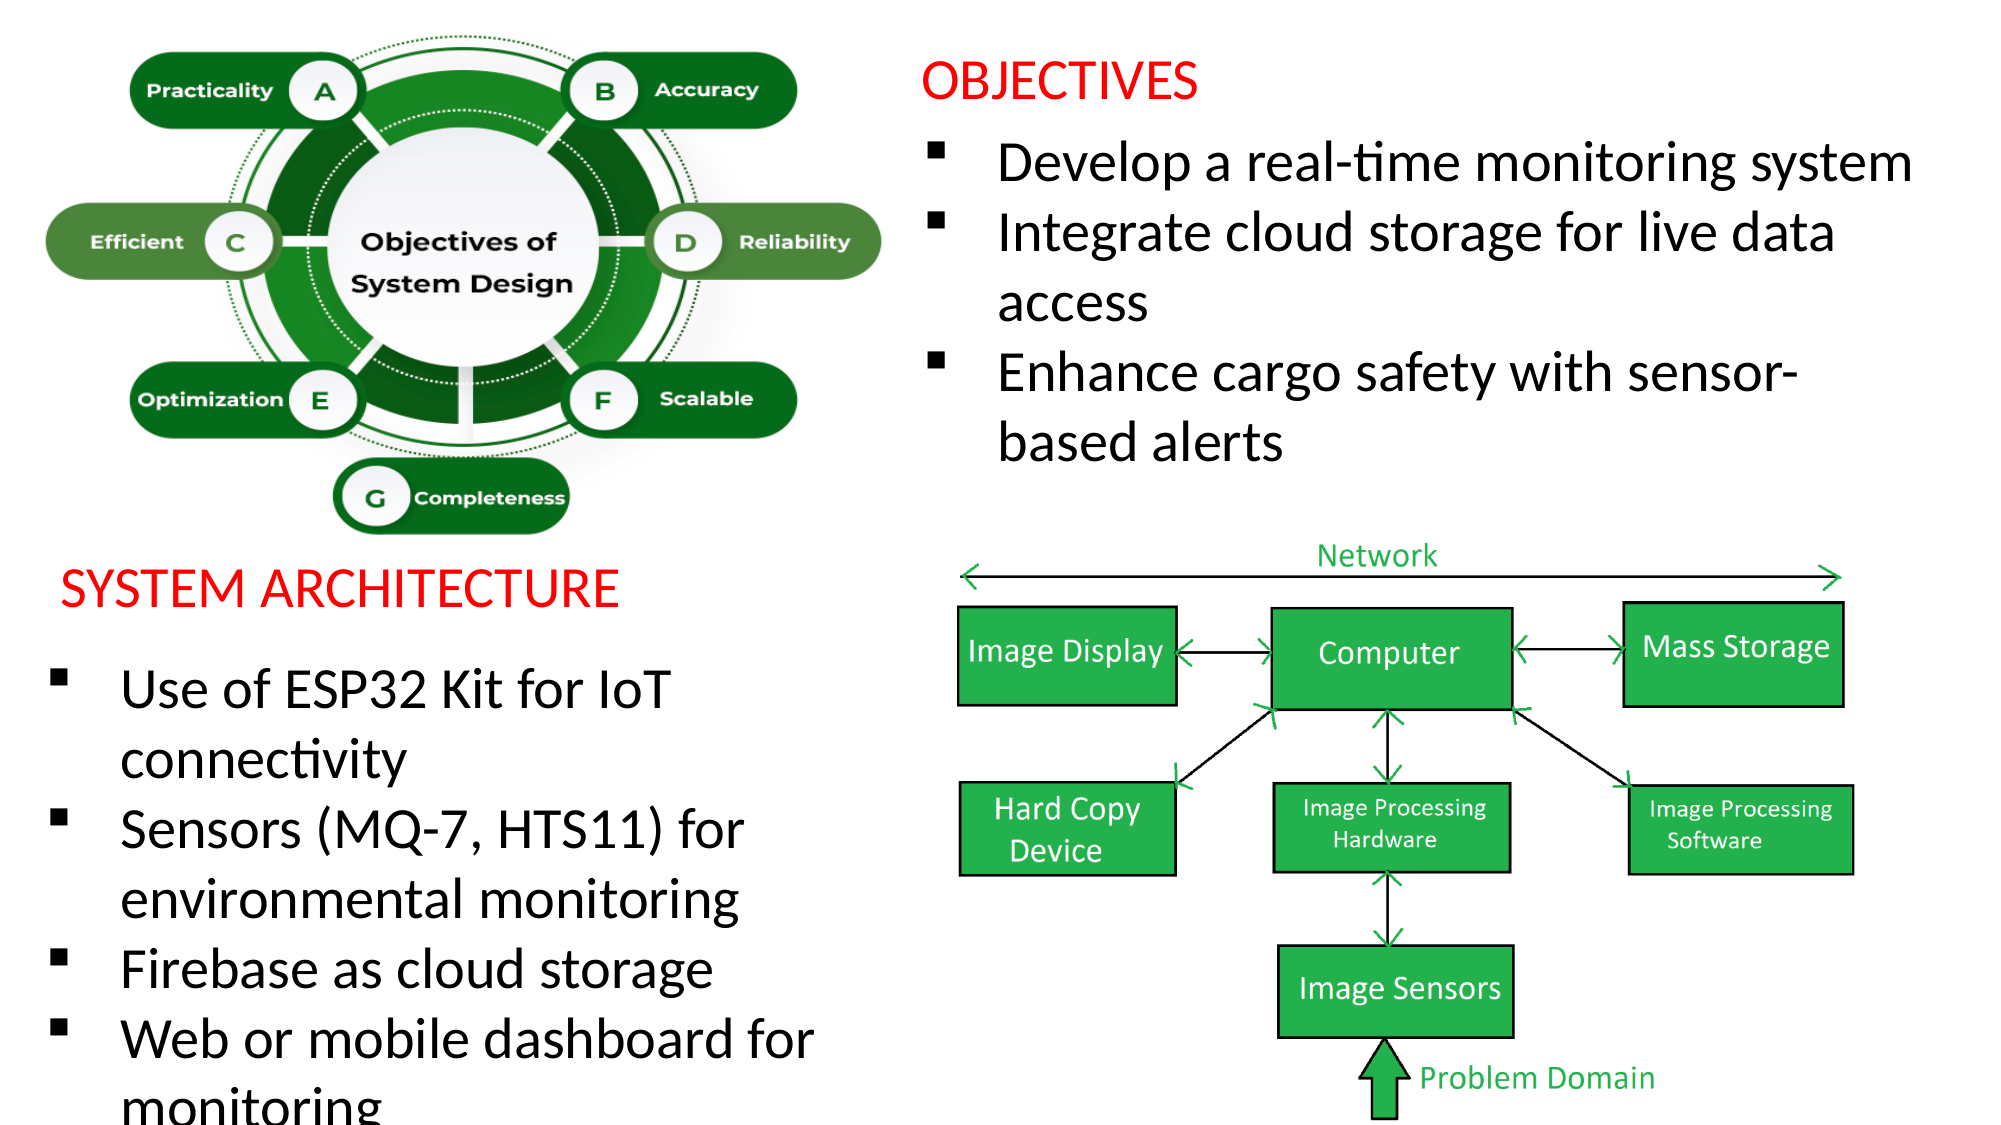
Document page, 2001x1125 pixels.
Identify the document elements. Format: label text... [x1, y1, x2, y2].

text_box OBJECTIVES [936, 34, 1350, 119]
text_box Use of ESP32 Kit for IoT connectivity Sensors (MQ-7, HTS11) for environmental monitoring Firebase as cloud storage Web or mobile dashboard for monitoring [30, 642, 935, 1125]
text_box Develop a real-time monitoring system Integrate cloud storage for live data access Enhance cargo safety with sensor-based alerts [936, 115, 1931, 481]
picture [0, 20, 1876, 1125]
text_box SYSTEM ARCHITECTURE [45, 542, 762, 627]
